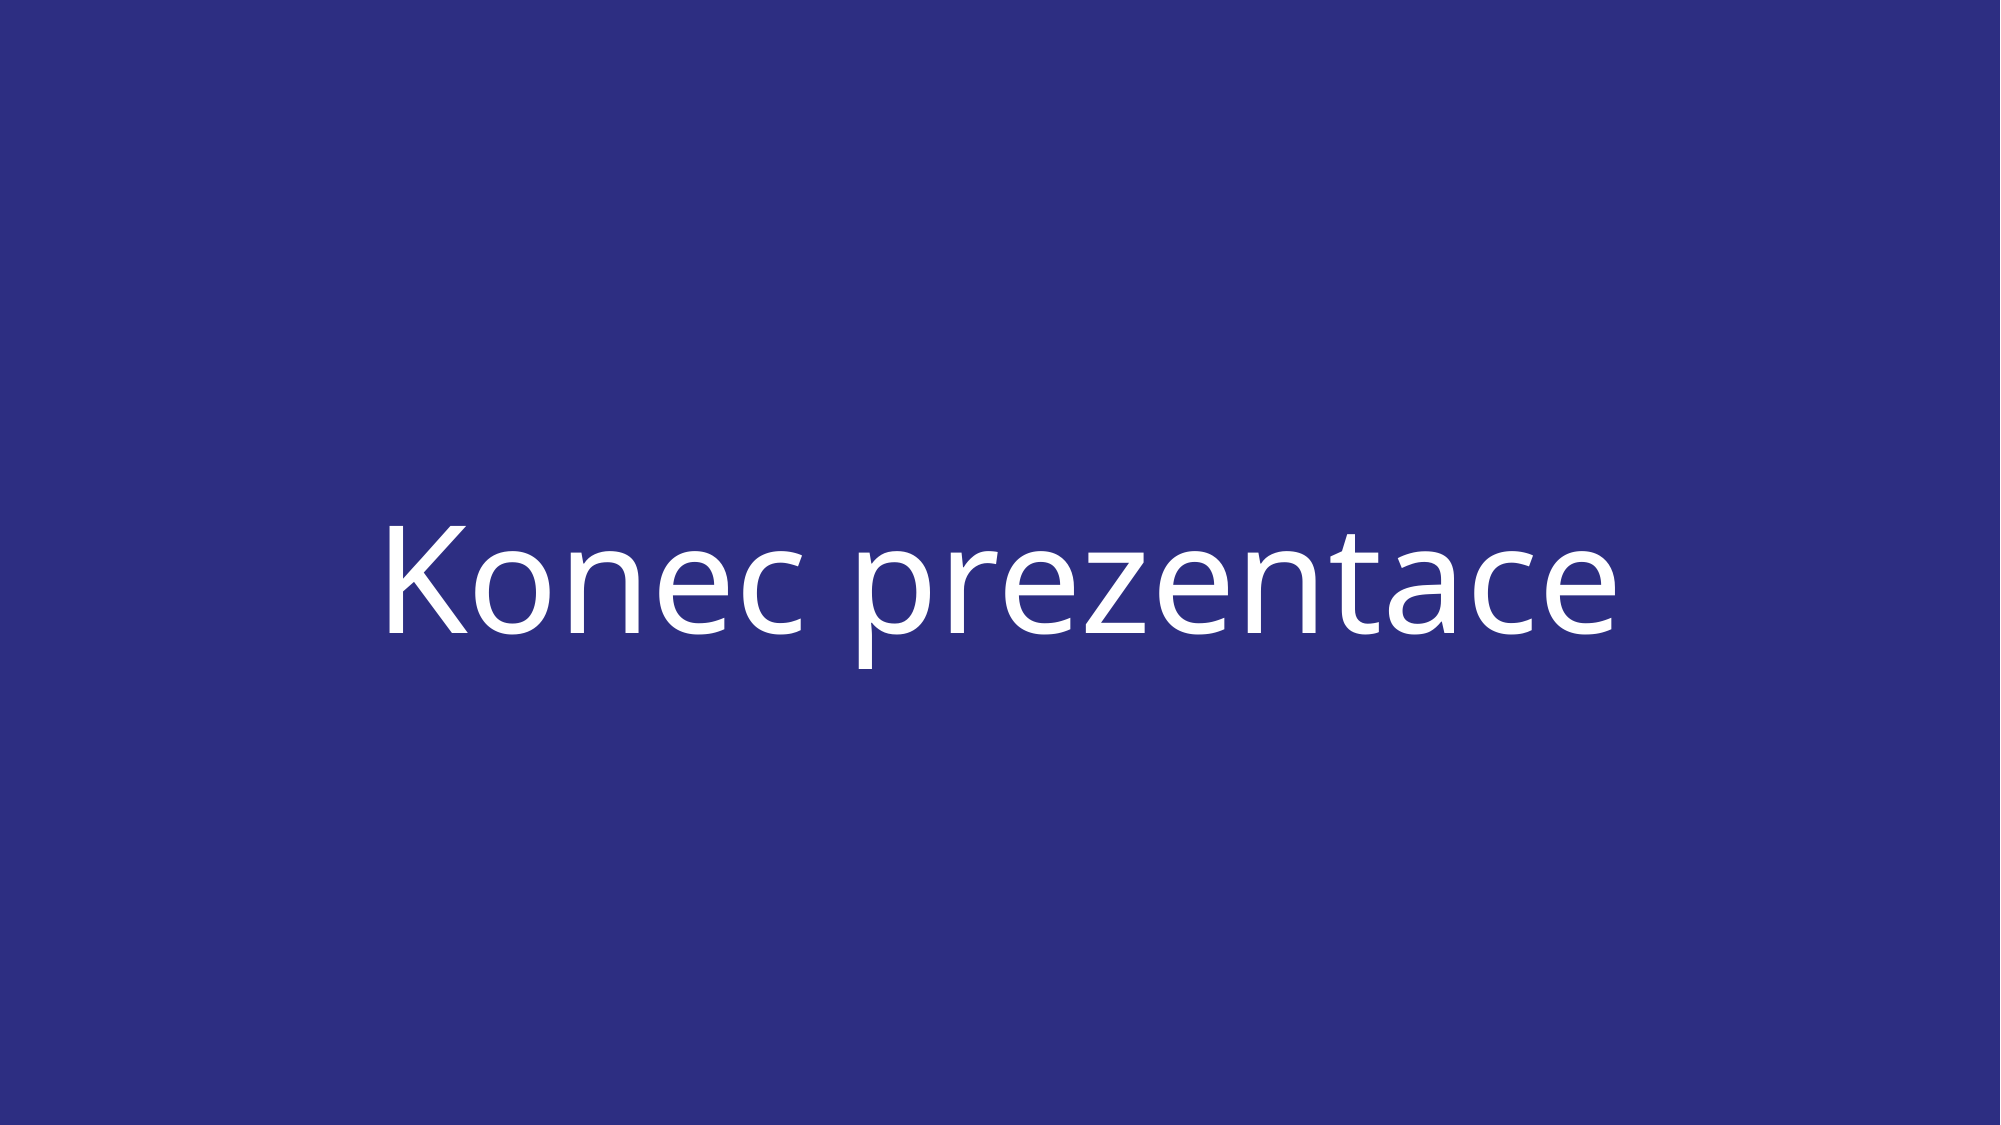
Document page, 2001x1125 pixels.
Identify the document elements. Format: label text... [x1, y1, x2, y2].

title Konec prezentace [177, 224, 1823, 946]
